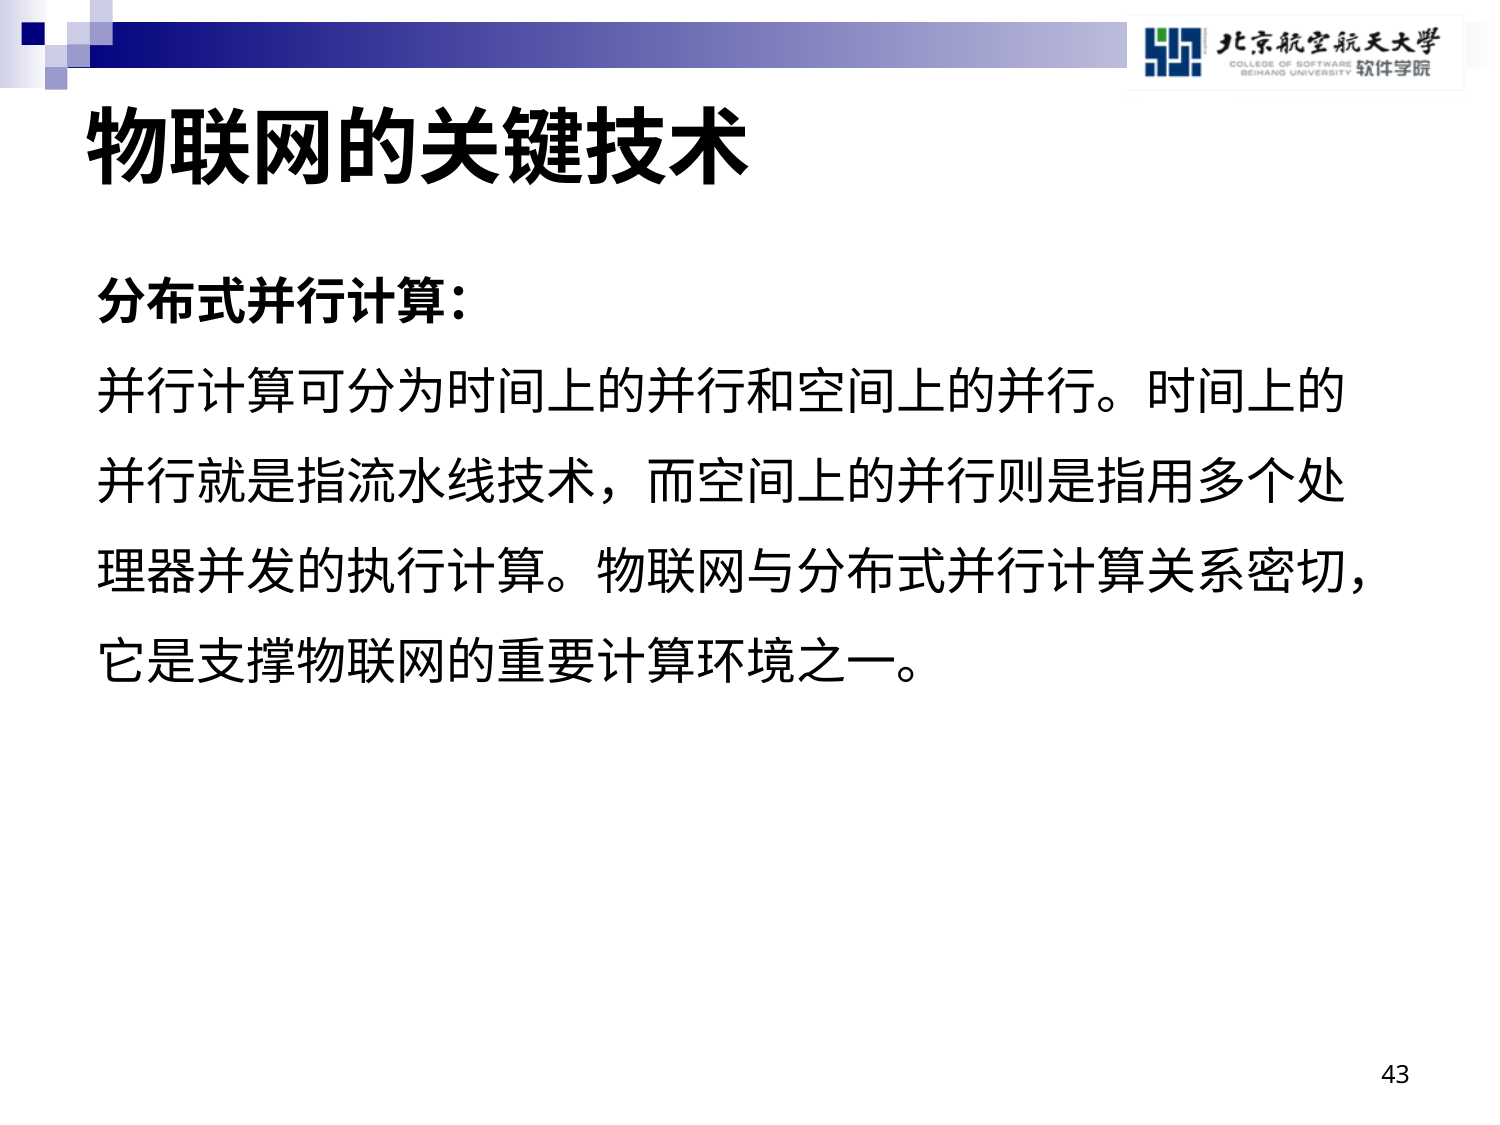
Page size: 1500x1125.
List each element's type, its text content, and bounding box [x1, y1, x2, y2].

text_box 分布式并行计算： 并行计算可分为时间上的并行和空间上的并行。时间上的并行就是指流水线技术，而空间上的并行则是指用多个处理器并发的执行计算。物联网与分布式并行计算关系密切，它是支撑物联网的重要计算环境之一。 [82, 231, 1407, 697]
slide_number 43 [1074, 1024, 1426, 1101]
picture [1127, 14, 1466, 99]
title 物联网的关键技术 [70, 82, 844, 207]
